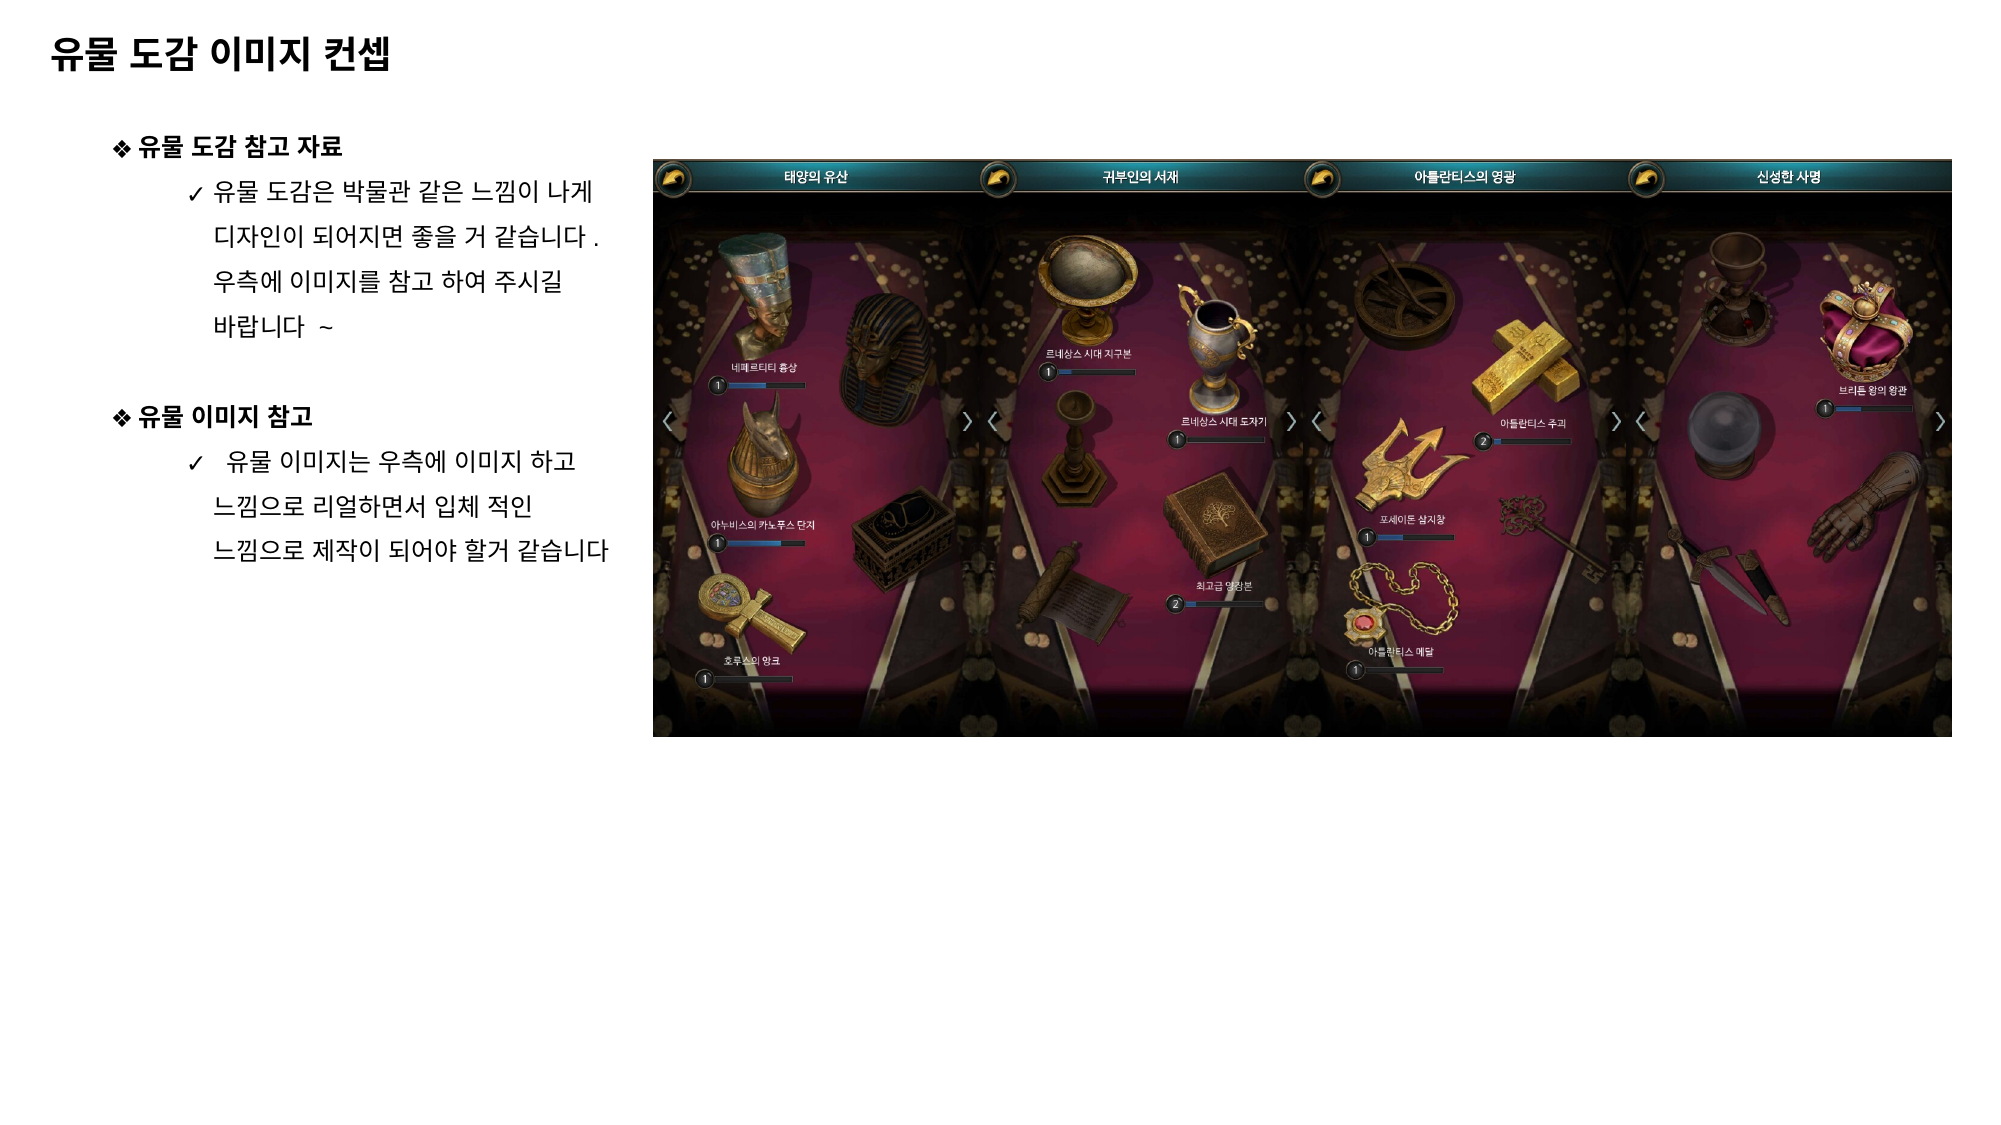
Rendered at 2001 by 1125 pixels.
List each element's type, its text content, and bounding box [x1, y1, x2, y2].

text_box 유물 도감 이미지 컨셉 [35, 23, 447, 84]
text_box 유물 도감 참고 자료 유물 도감은 박물관 같은 느낌이 나게 디자인이 되어지면 좋을 거 같습니다. 우측에 이미지를 참고 하여 주시길 바랍니다 ~ 유물 이미지 참고 유물 이미지는 우측에 이미지 하고 느낌으로 리얼하면서 입체 적인 느낌으로 제작이 되어야 할거 같습니다 [95, 109, 642, 625]
picture [653, 158, 1952, 738]
